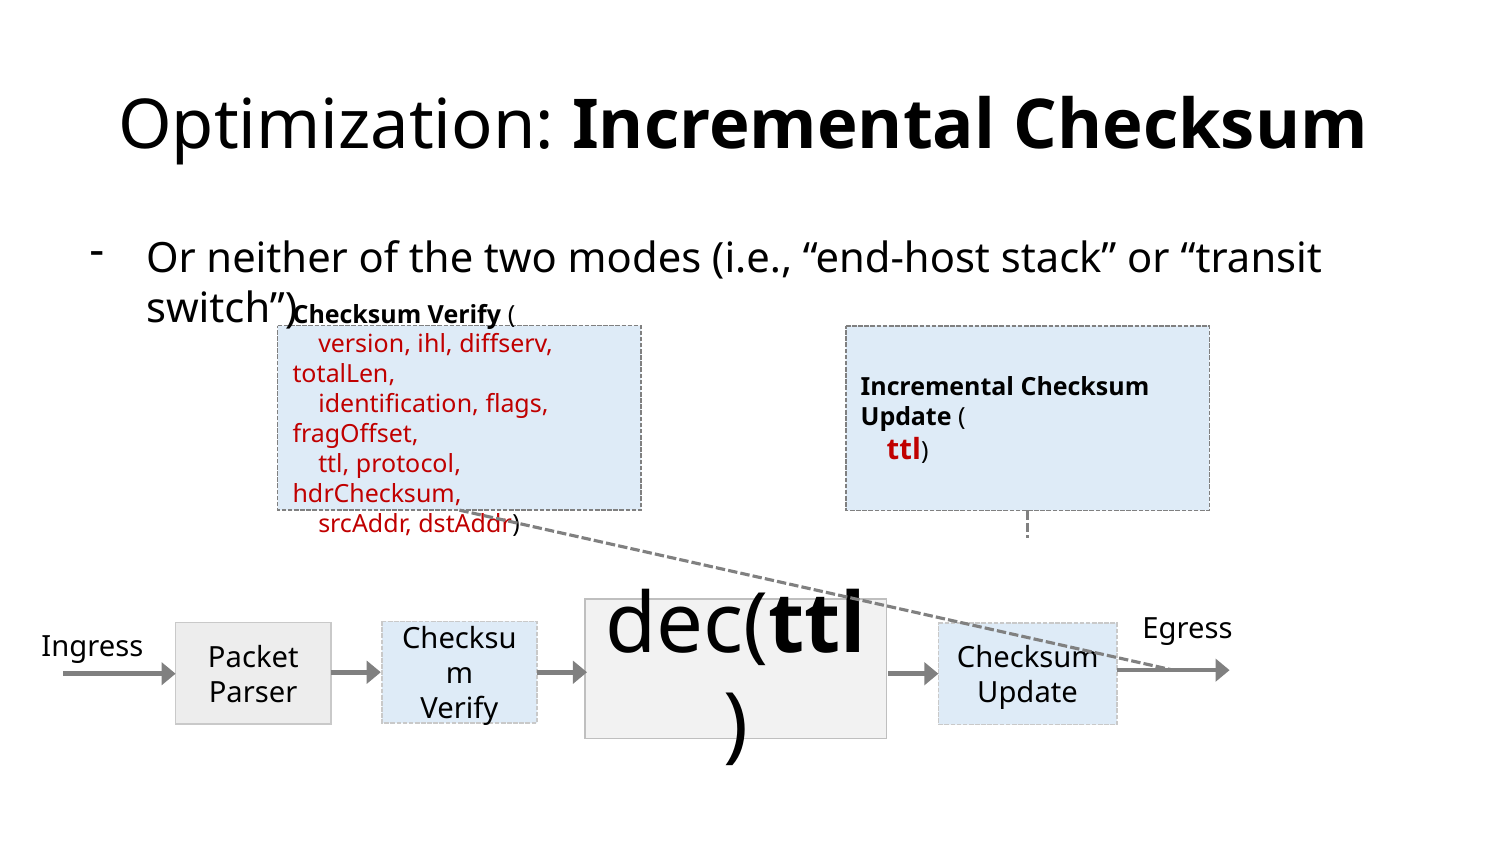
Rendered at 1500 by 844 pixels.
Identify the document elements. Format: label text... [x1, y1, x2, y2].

text_box Checksum Verify [381, 620, 538, 724]
text_box Or neither of the two modes (i.e., “end-host stack” or “transit switch”) [75, 223, 1342, 339]
text_box Egress [1127, 602, 1248, 652]
text_box Checksum Verify ( version, ihl, diffserv, totalLen, identification, flags, fragOffset, ttl, protocol, hdrChecksum, srcAddr, dstAddr) [277, 339, 642, 511]
title Optimization: Incremental Checksum [103, 44, 1397, 208]
text_box Packet Parser [175, 621, 332, 725]
text_box dec(ttl) [584, 598, 888, 740]
text_box Incremental Checksum Update ( ttl) [845, 339, 1210, 511]
text_box Ingress [26, 619, 159, 670]
text_box Checksum Update [937, 622, 1118, 726]
